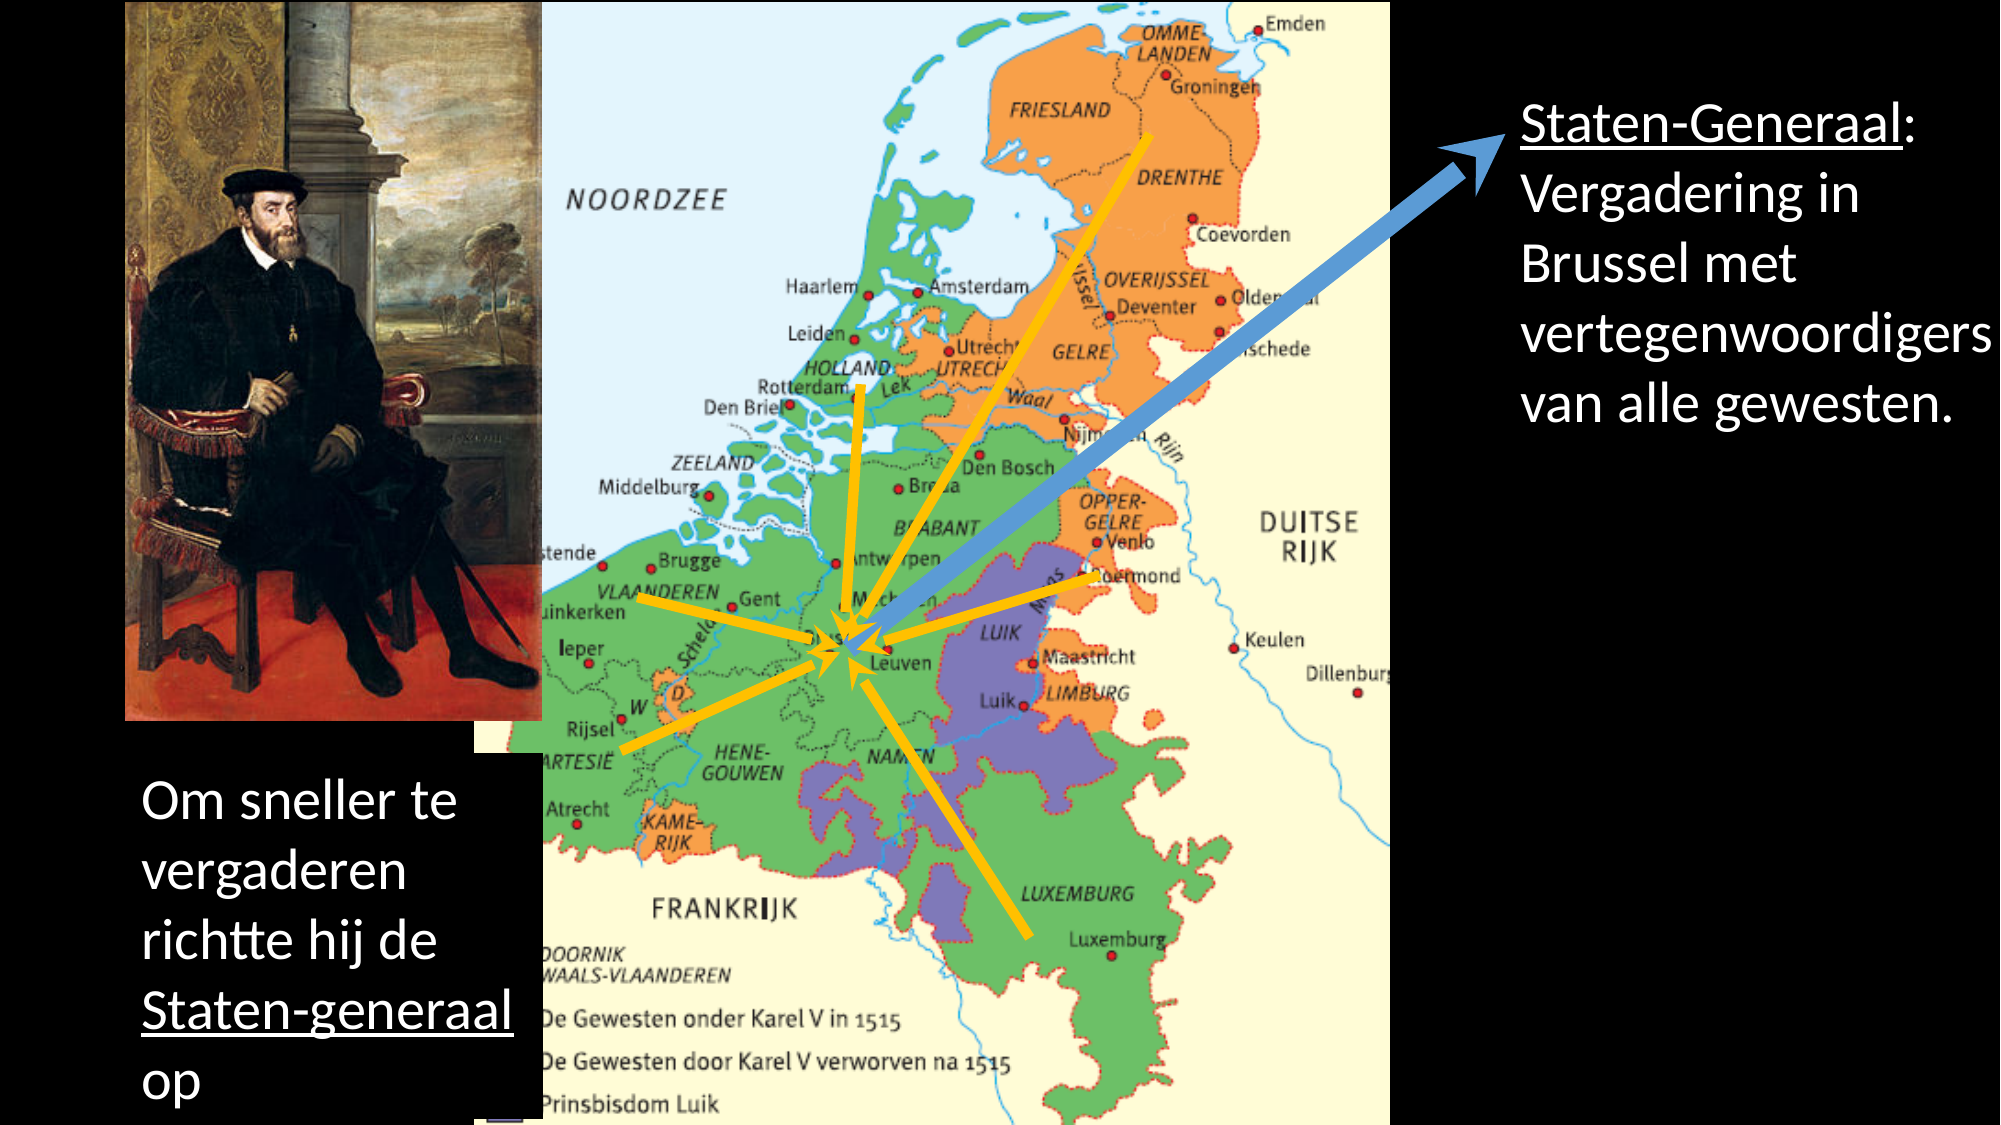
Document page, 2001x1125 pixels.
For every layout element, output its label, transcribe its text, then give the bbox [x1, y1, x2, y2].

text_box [620, 652, 841, 752]
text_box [637, 597, 841, 647]
picture [125, 2, 1390, 1125]
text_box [847, 133, 1150, 642]
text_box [843, 384, 861, 642]
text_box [847, 642, 856, 649]
text_box Staten-Generaal: Vergadering in Brussel met vertegenwoordigers van alle gewesten. [1504, 76, 2000, 443]
text_box Om sneller te vergaderen richtte hij de Staten-generaal op [125, 753, 474, 1119]
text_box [847, 656, 1030, 938]
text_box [1100, 133, 1506, 649]
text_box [856, 575, 1100, 650]
